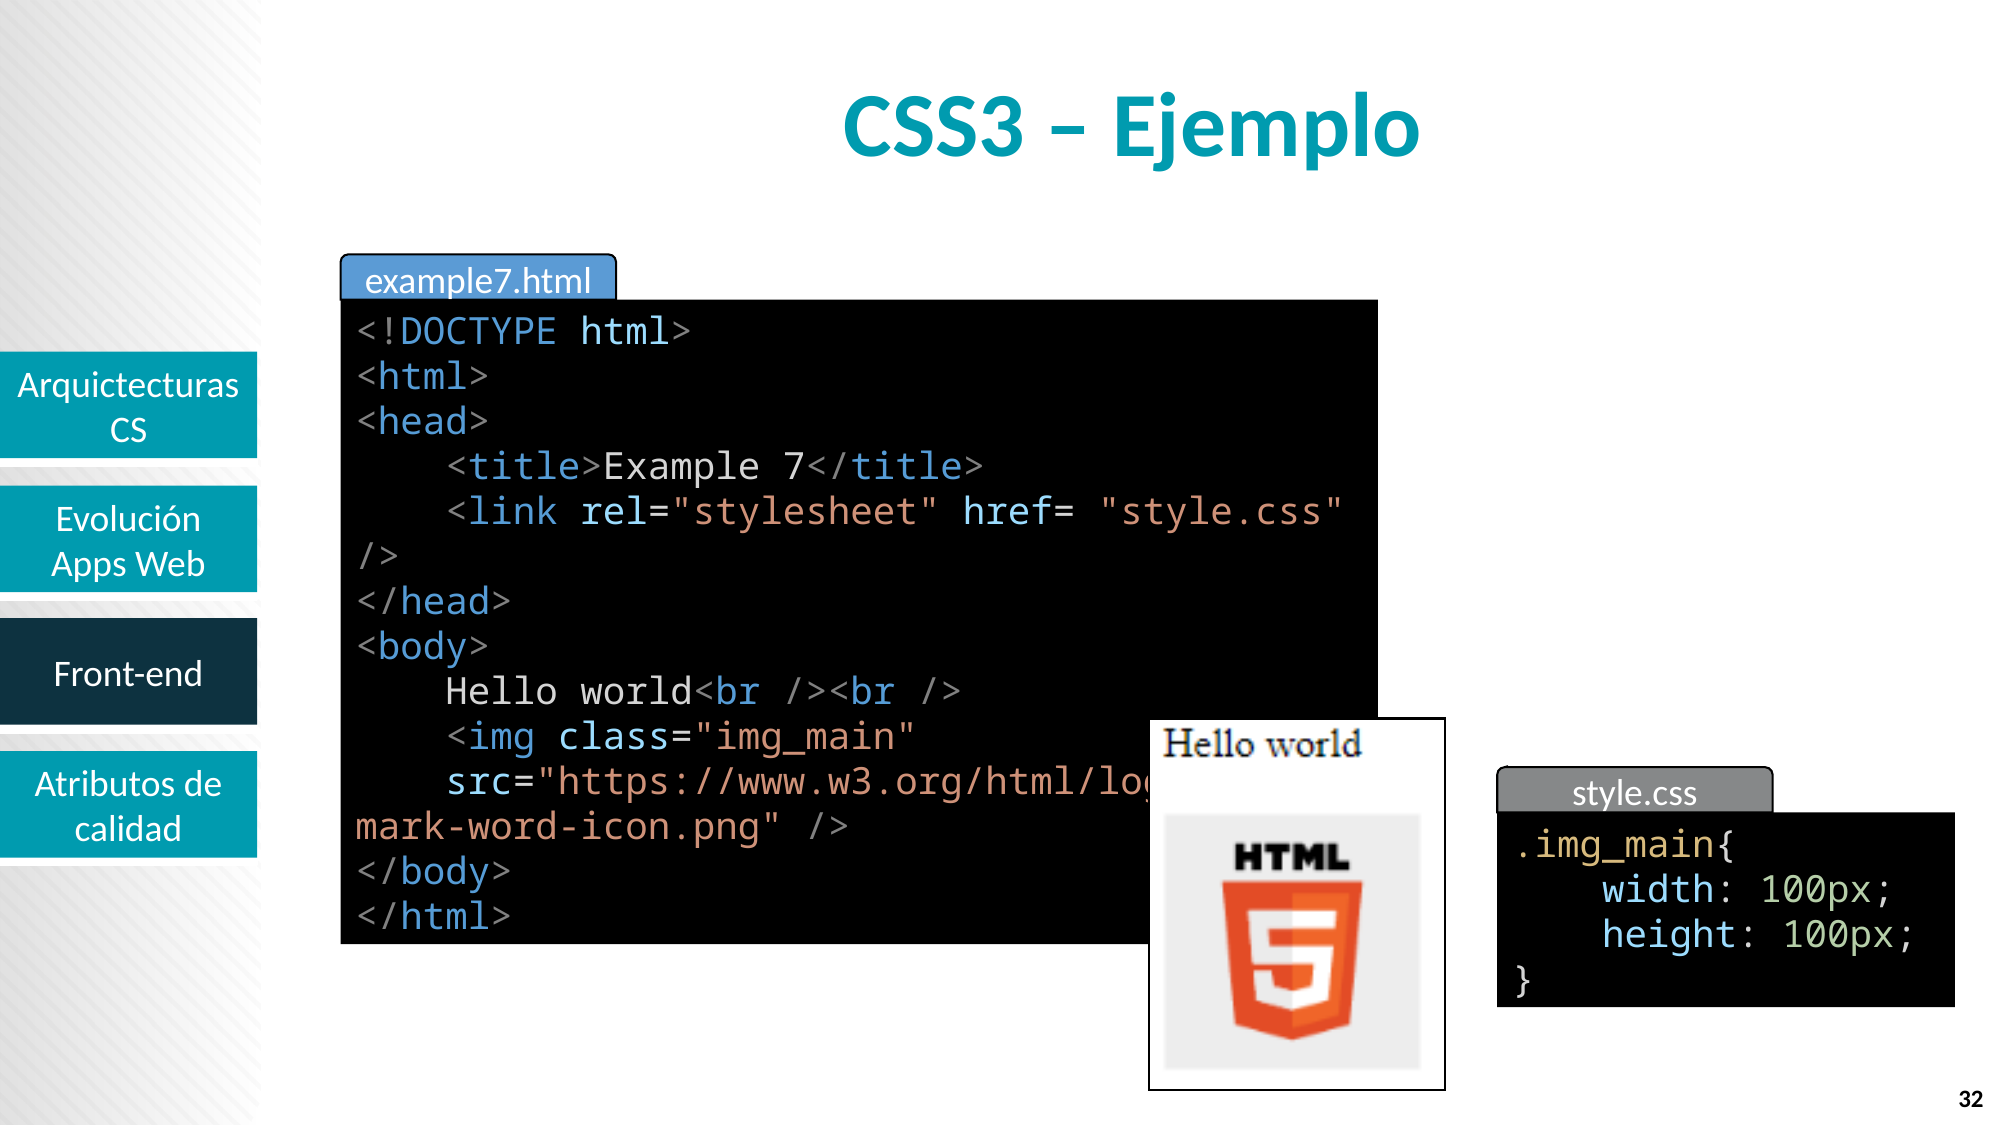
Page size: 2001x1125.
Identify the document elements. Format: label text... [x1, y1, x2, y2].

text_box <!DOCTYPE html> <html> <head> <title>Example 7</title> <link rel="stylesheet" href= "style.css" /> </head> <body> Hello world<br /><br /> <img class="img_main" src="https://www.w3.org/html/logo/img/mark-word-icon.png" /> </body> </html> [340, 299, 1378, 945]
text_box example7.html [339, 253, 618, 301]
text_box style.css [1496, 765, 1774, 814]
picture [1149, 719, 1445, 1089]
title CSS3 – Ejemplo [340, 36, 1927, 204]
text_box .img_main{ width: 100px; height: 100px; } [1497, 812, 1955, 1008]
slide_number 32 [1921, 1072, 2000, 1124]
